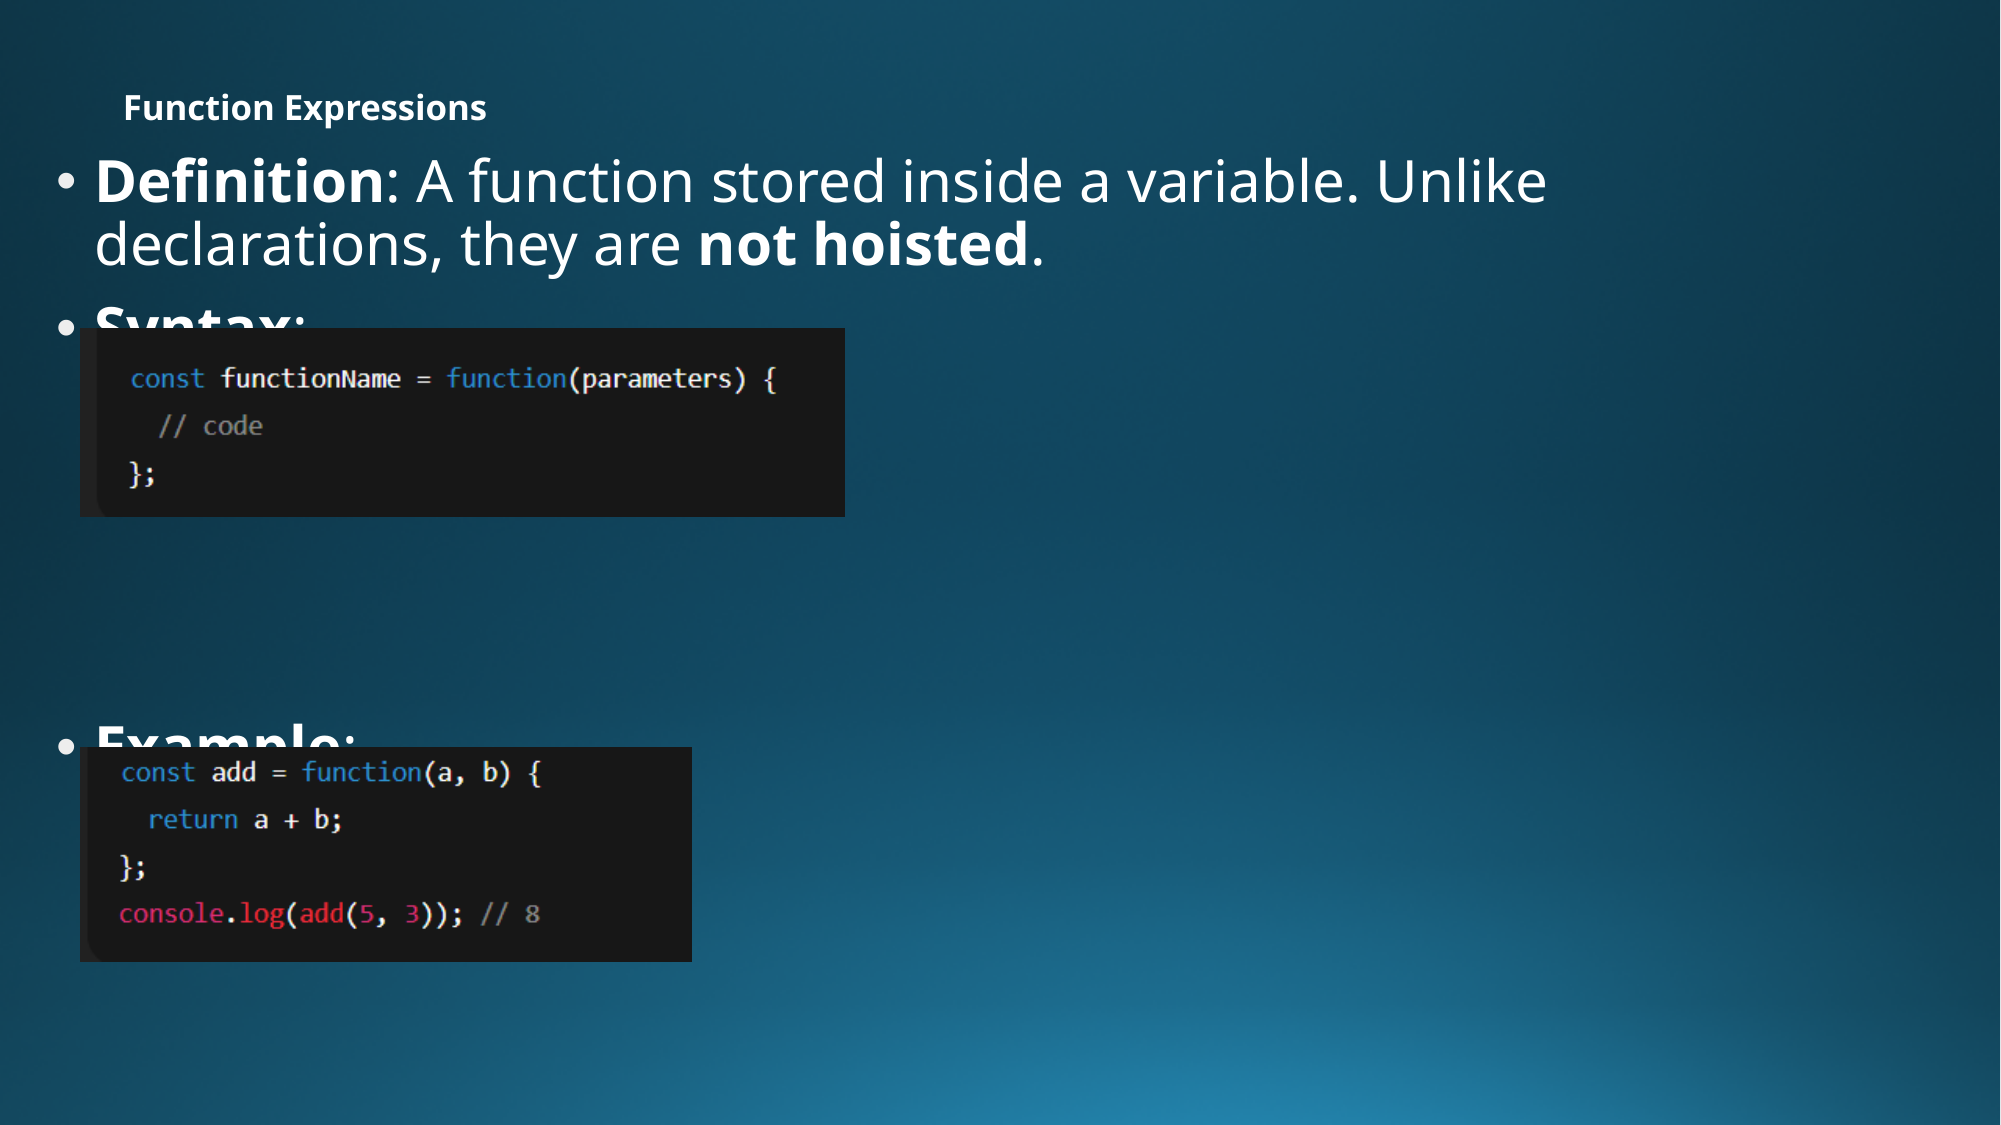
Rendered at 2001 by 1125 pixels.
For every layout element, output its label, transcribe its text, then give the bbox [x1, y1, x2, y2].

title Function Expressions [107, 81, 1875, 145]
picture [0, 0, 2001, 1125]
list Definition: A function stored inside a variable. Unlike declarations, they are not hoisted. Syntax: Example: [41, 145, 1876, 1043]
